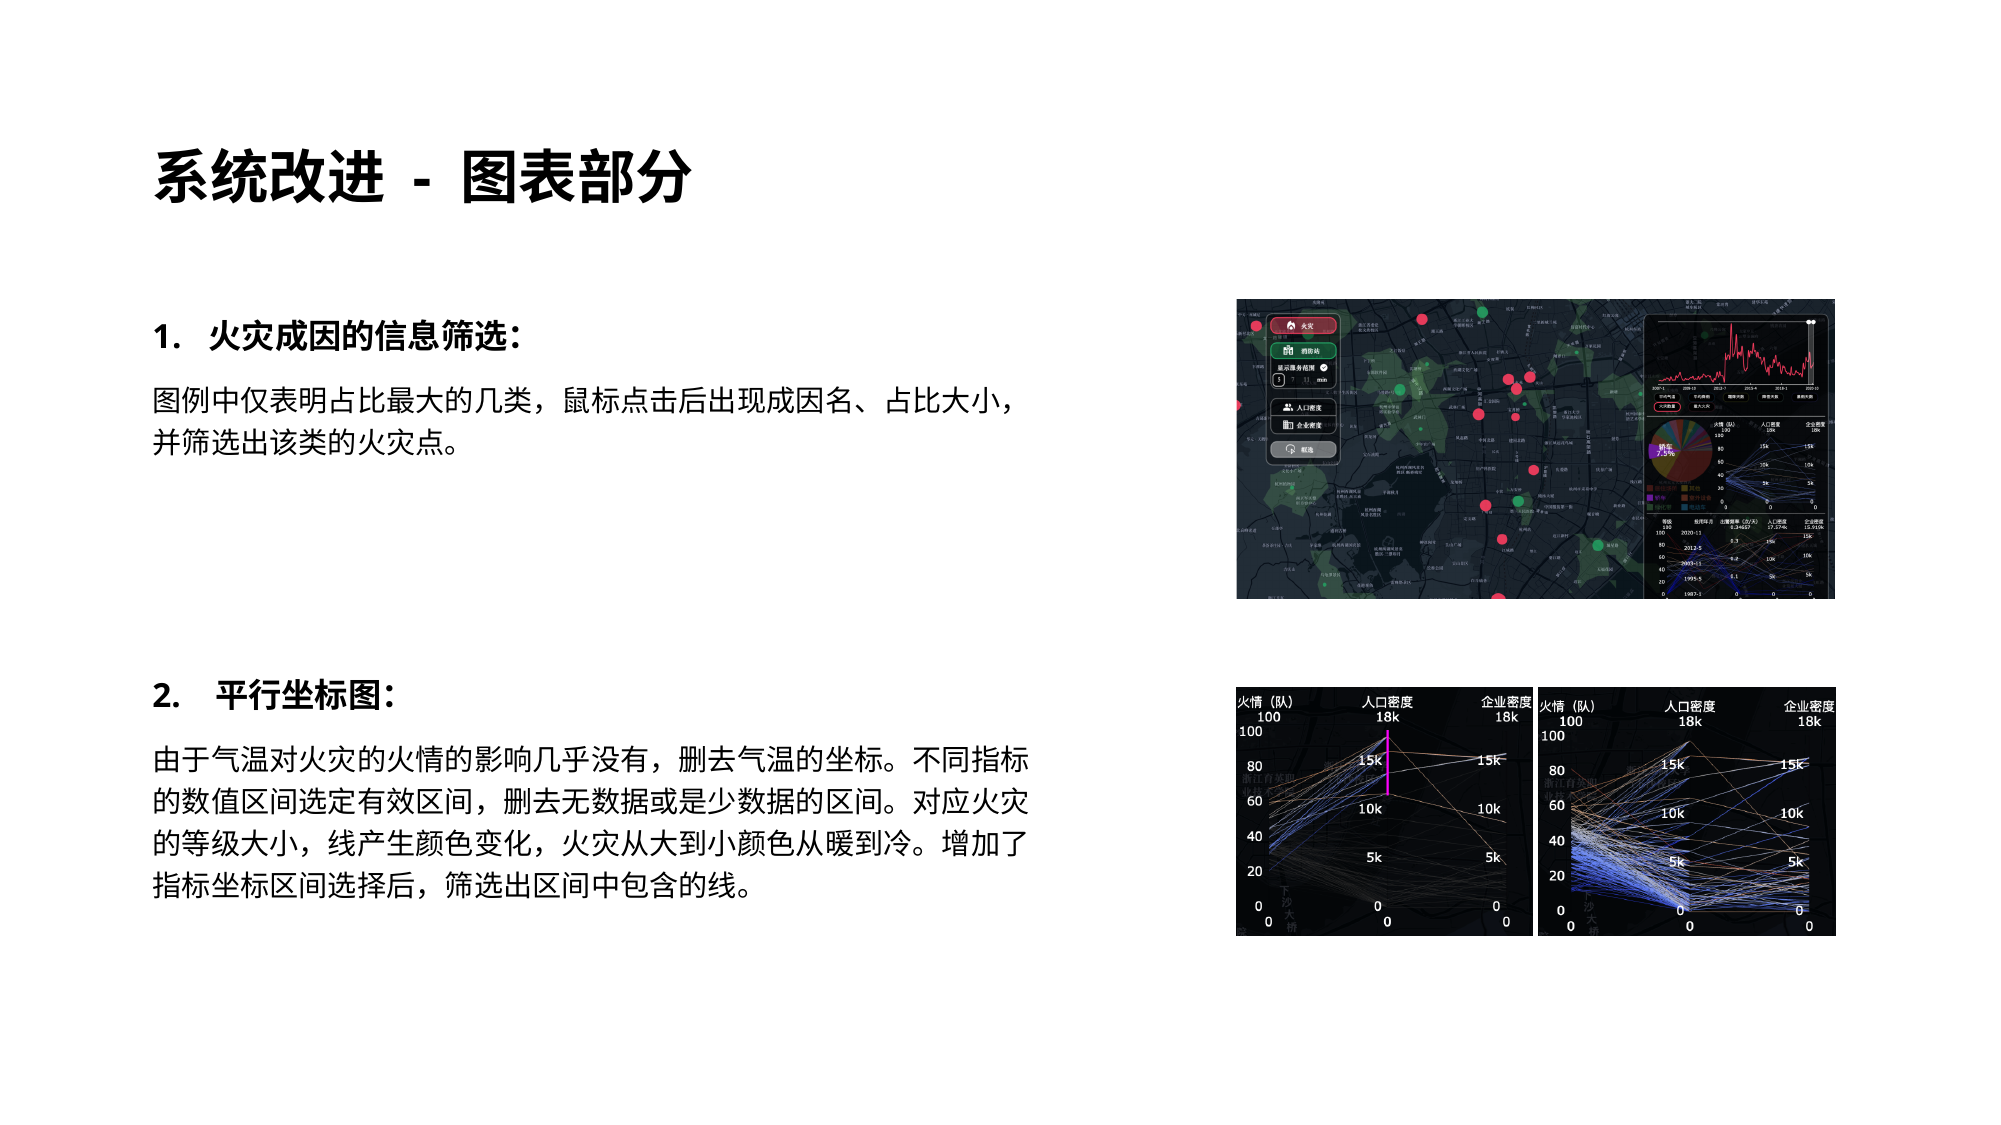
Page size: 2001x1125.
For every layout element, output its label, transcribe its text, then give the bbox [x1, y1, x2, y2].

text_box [1236, 687, 1836, 936]
picture [1236, 299, 1835, 599]
list 火灾成因的信息筛选： 图例中仅表明占比最大的几类，鼠标点击后出现成因名、占比大小，并筛选出该类的火灾点。 2. 平行坐标图： 由于气温对火灾的火情的影响几乎没有，删去气温的坐标。不同指标的数值区间选定有效区间，删去无数据或是少数据的区间。对应火灾的等级大小，线产生颜色变化，火灾从大到小颜色从暖到冷。增加了指标坐标区间选择后，筛选出区间中包含的线。 [137, 299, 1055, 952]
title 系统改进 - 图表部分 [137, 59, 1863, 278]
